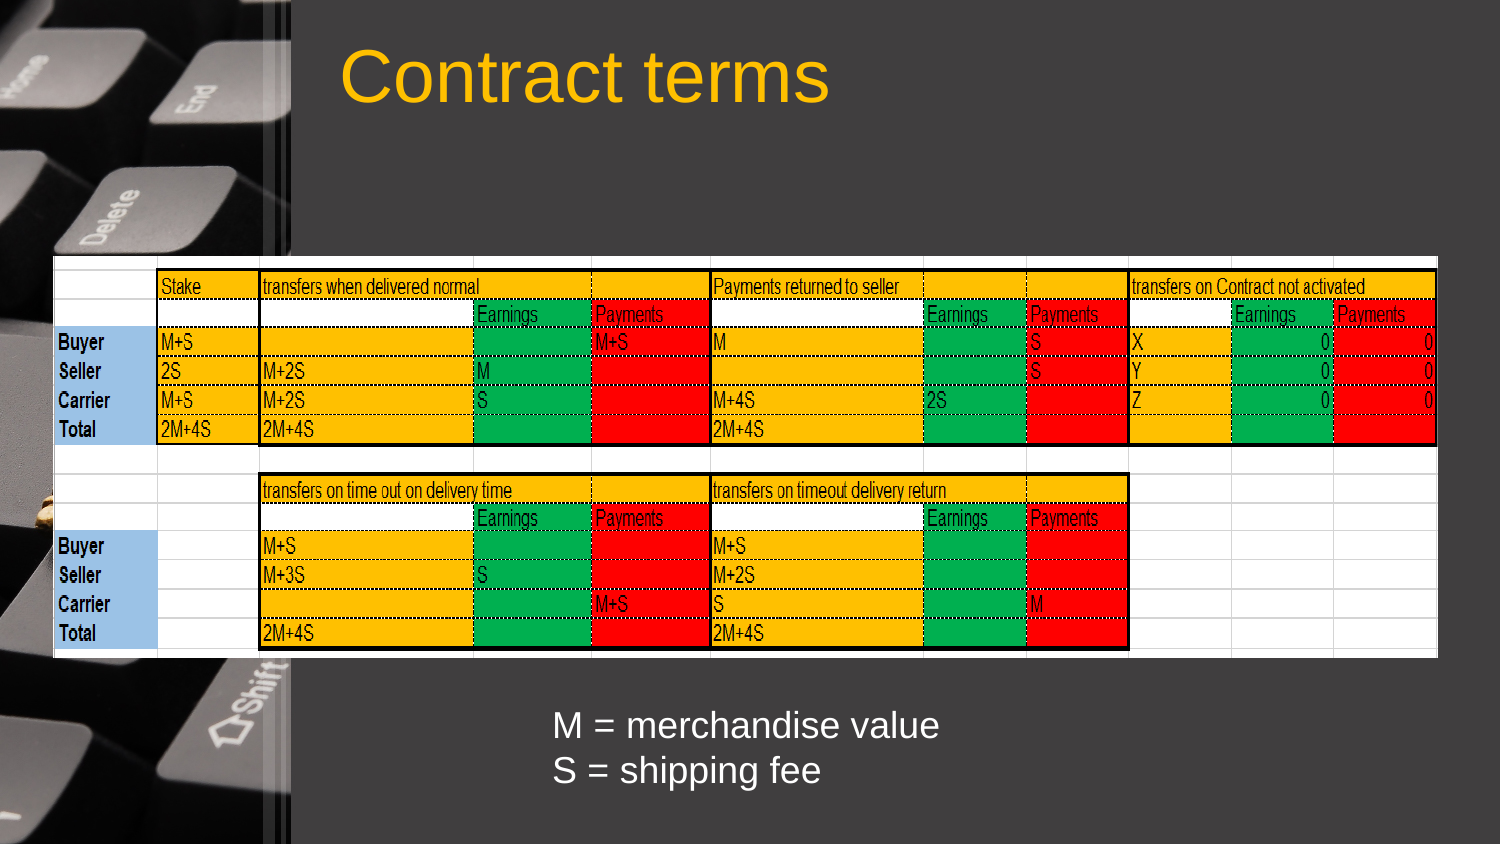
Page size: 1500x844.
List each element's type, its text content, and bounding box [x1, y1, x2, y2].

picture [0, 0, 1500, 844]
list Contract terms [324, 25, 1471, 120]
text_box M = merchandise value S = shipping fee [537, 693, 1199, 799]
